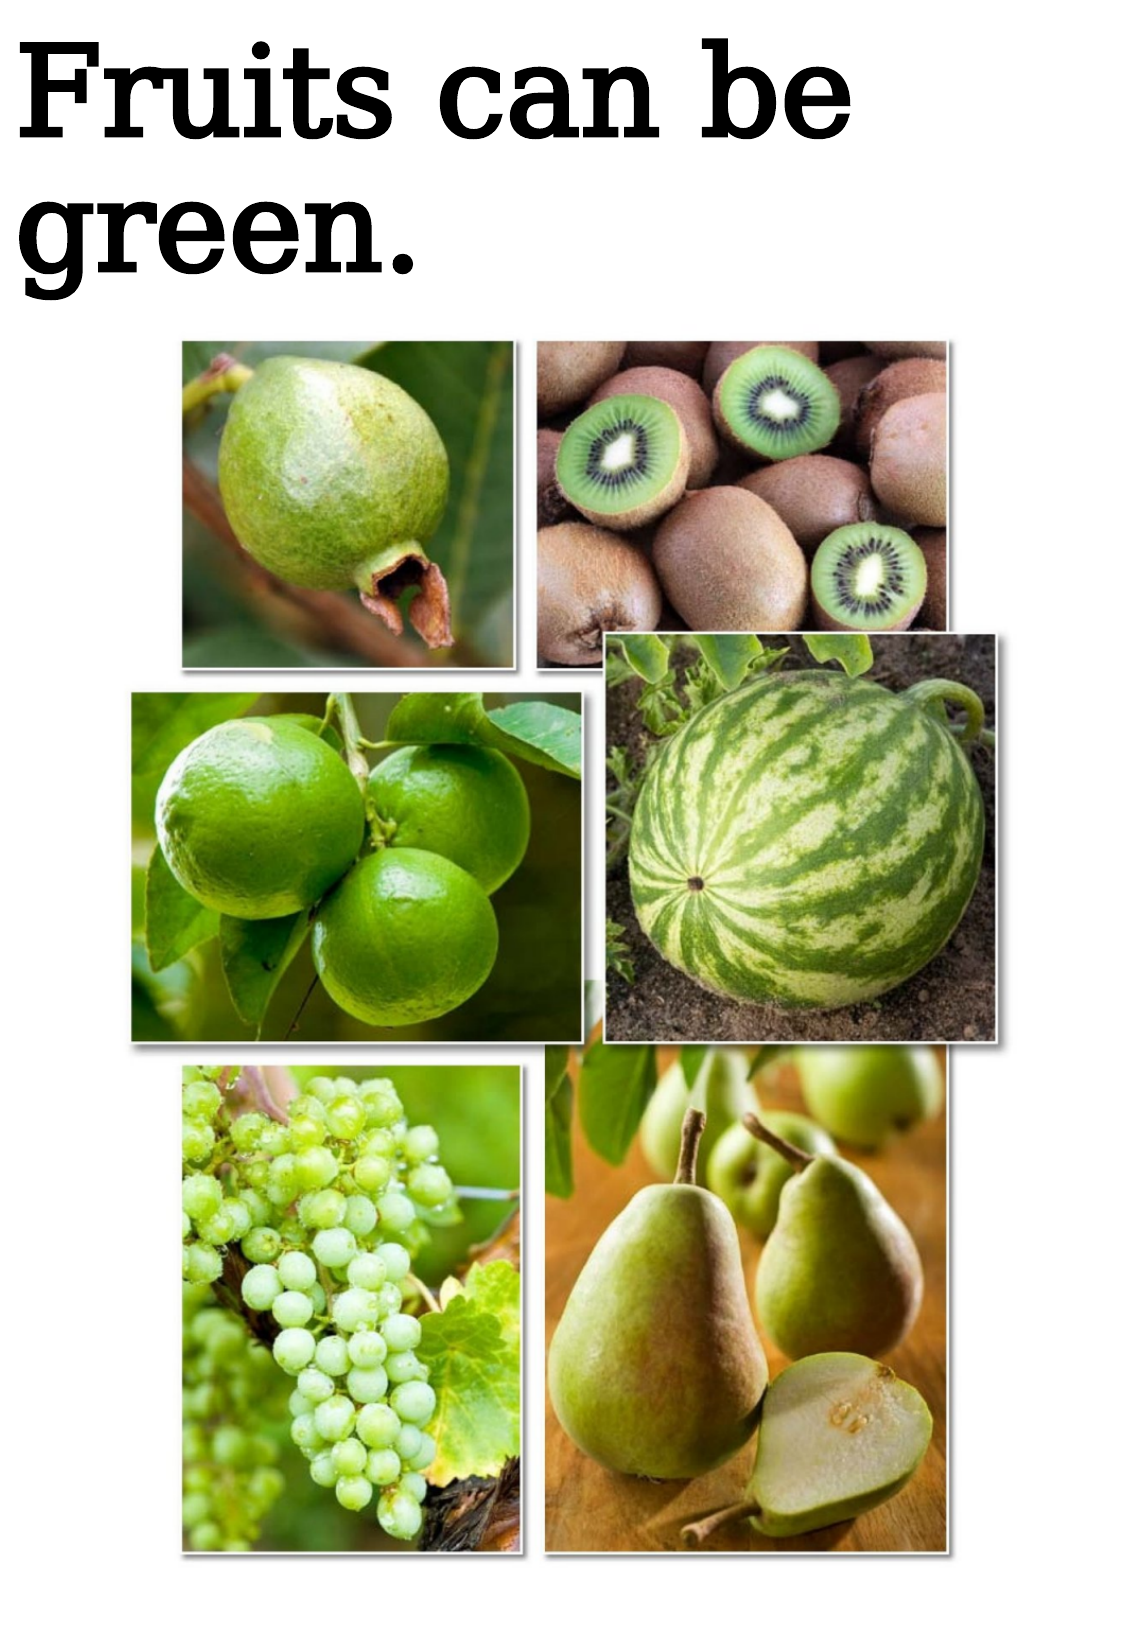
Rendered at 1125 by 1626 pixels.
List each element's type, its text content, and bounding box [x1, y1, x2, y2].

title Fruits can be green. [0, 5, 1125, 320]
picture [57, 319, 1068, 1598]
